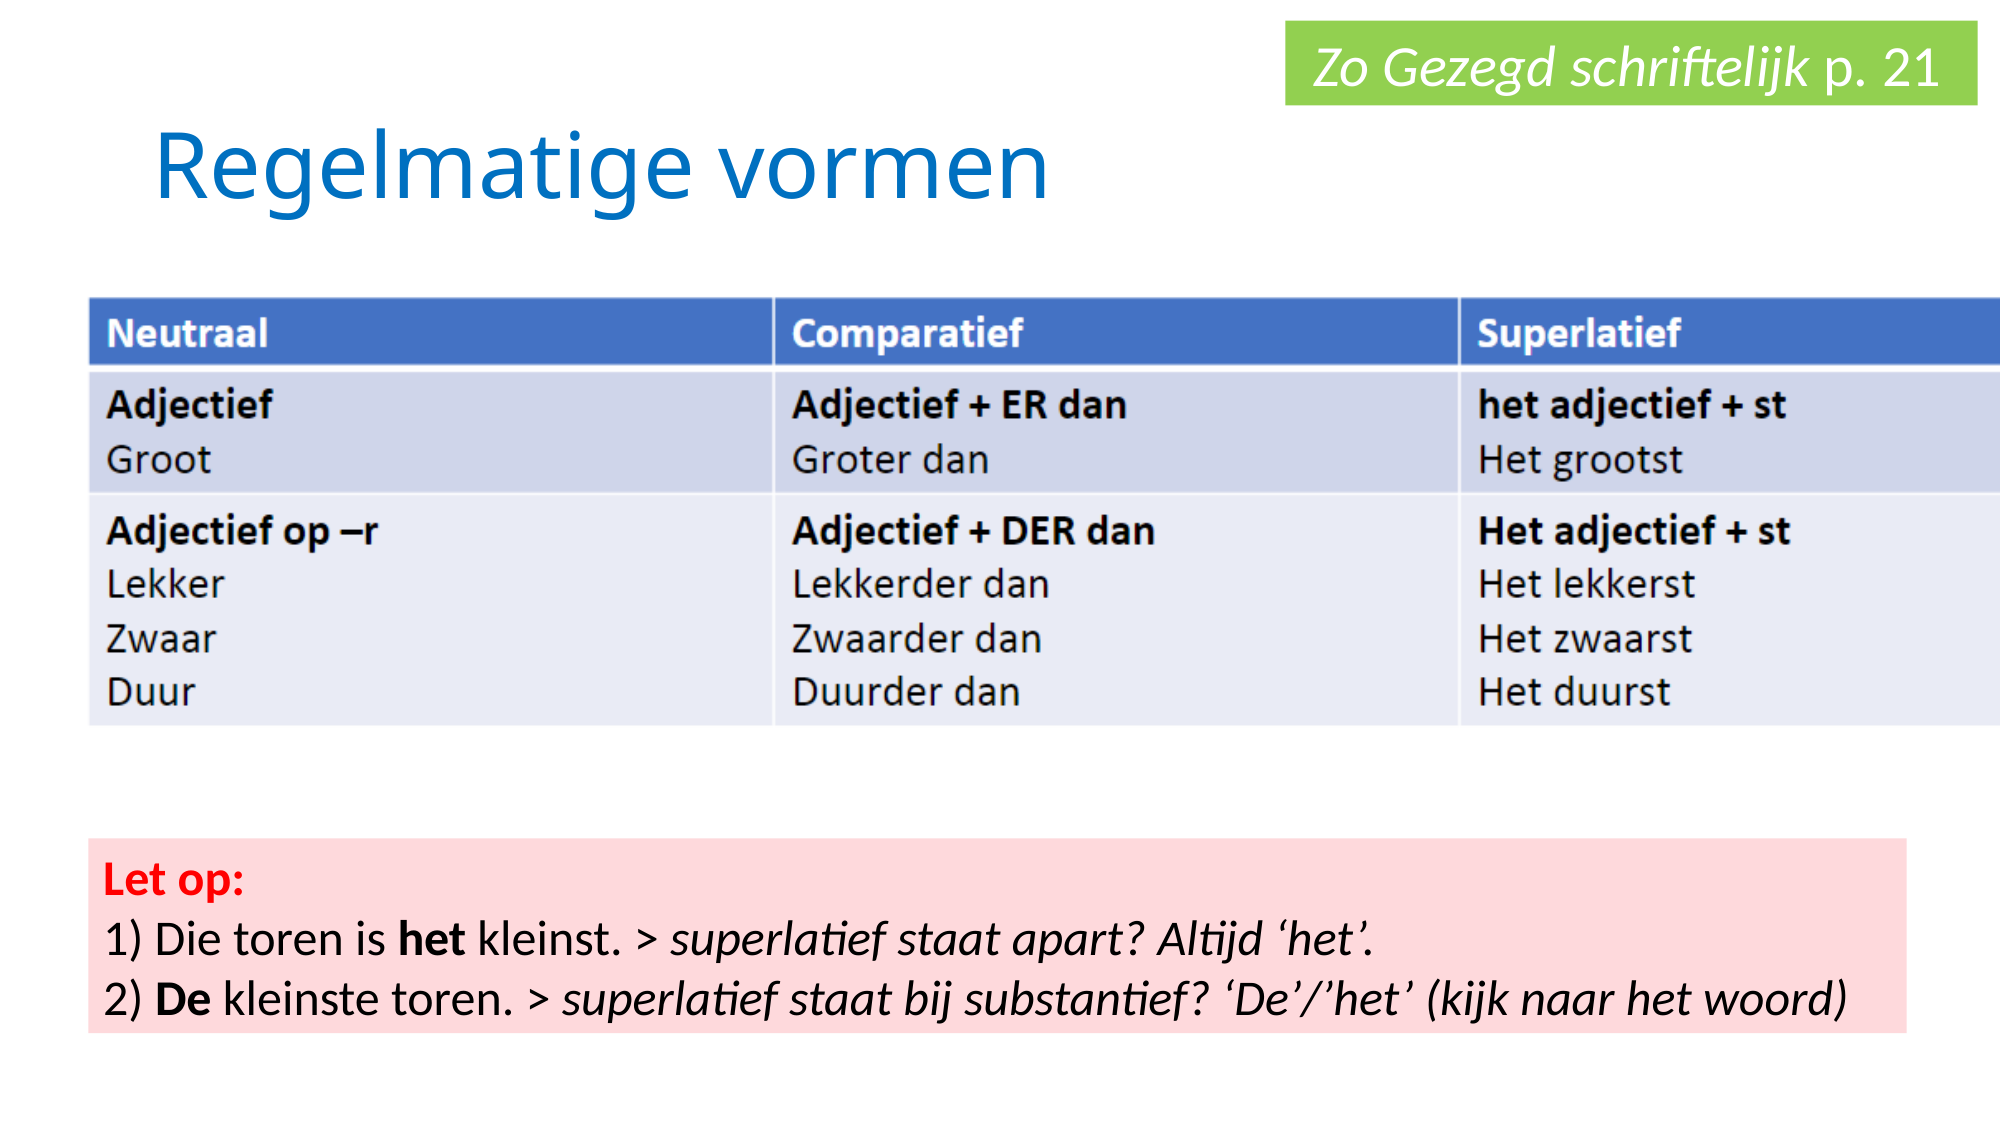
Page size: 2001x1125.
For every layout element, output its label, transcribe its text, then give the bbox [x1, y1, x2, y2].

text_box Let op: 1) Die toren is het kleinst. > superlatief staat apart? Altijd ‘het’. 2) De kleinste toren. > superlatief staat bij substantief? ‘De’/’het’ (kijk naar het woord) [88, 838, 1907, 1034]
title Regelmatige vormen [137, 59, 1863, 278]
picture [80, 286, 2000, 749]
text_box Zo Gezegd schriftelijk p. 21 [1285, 20, 1978, 106]
